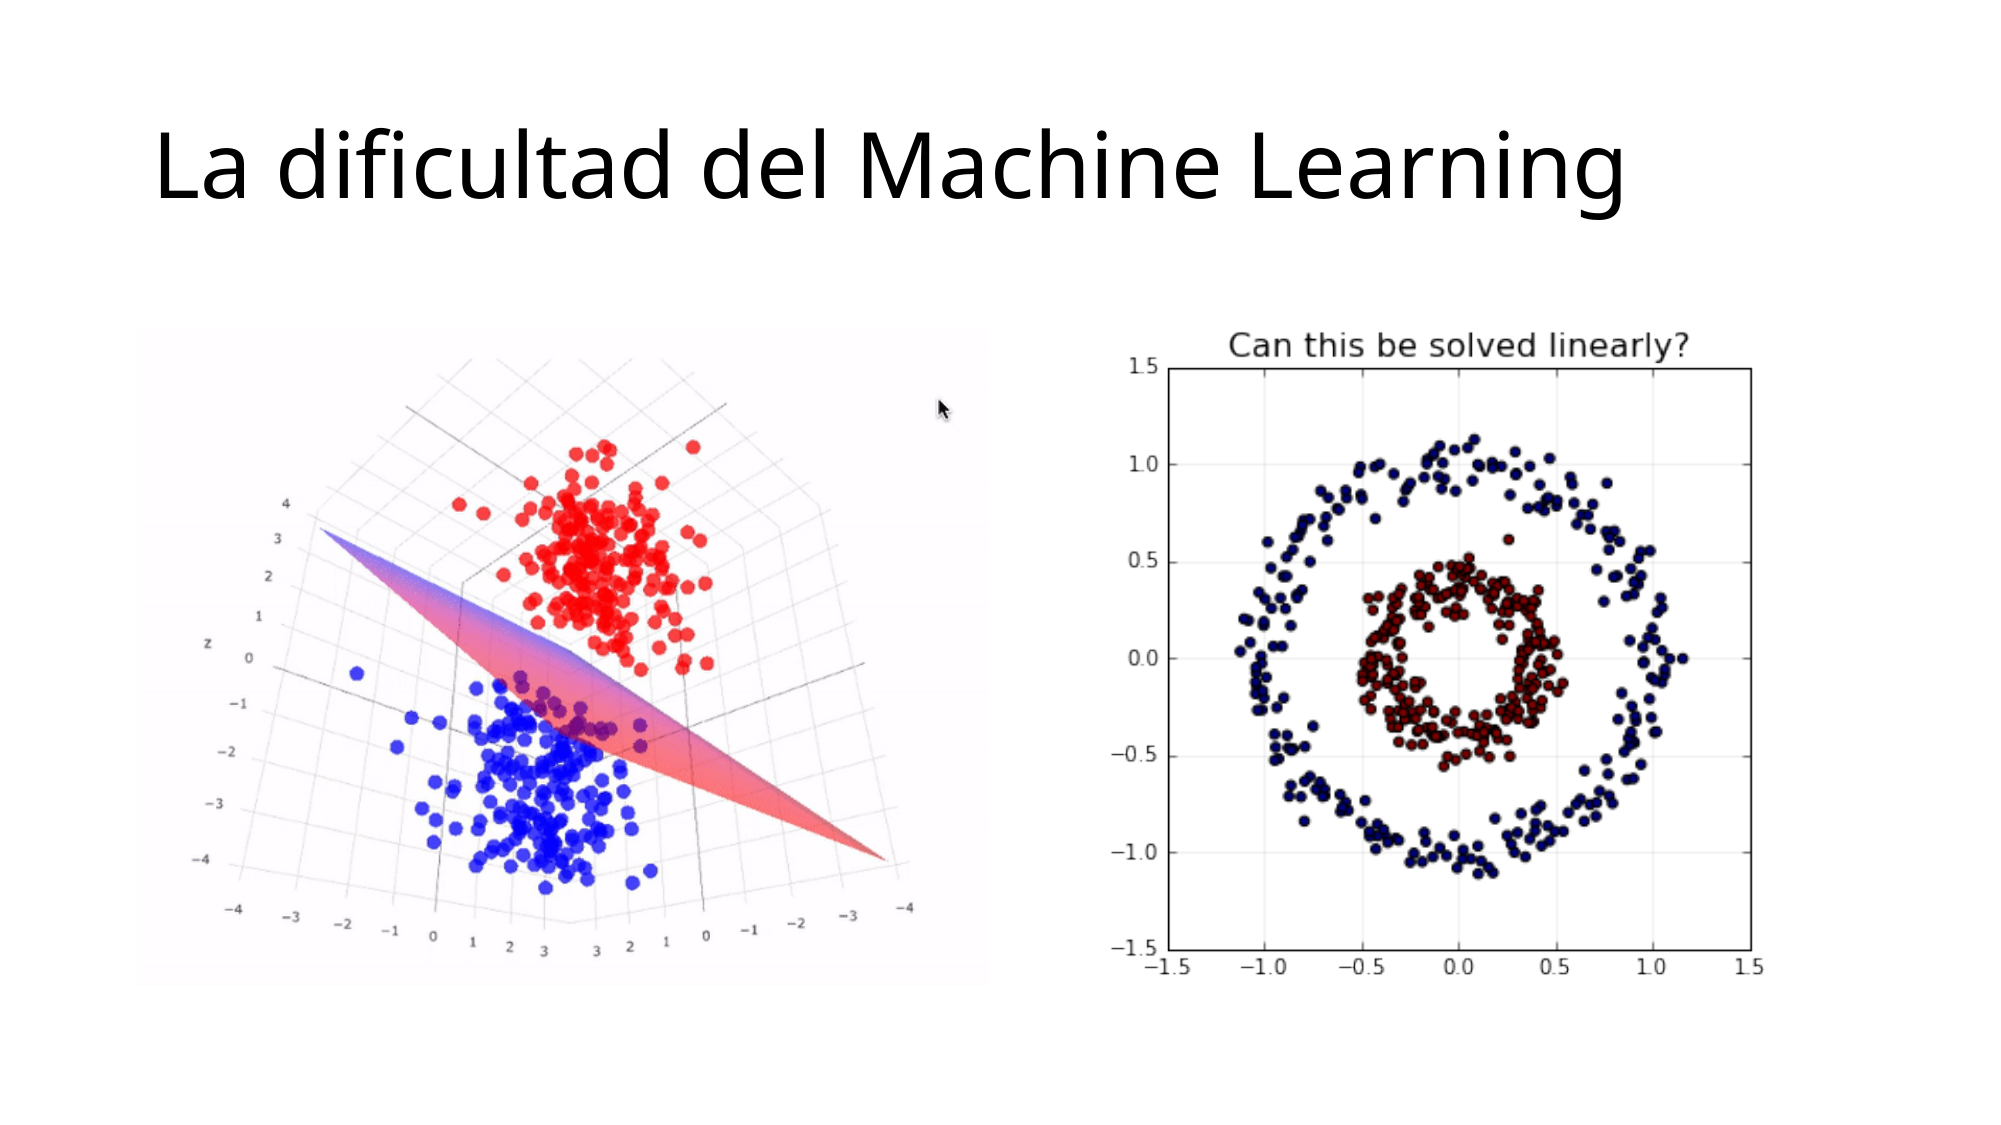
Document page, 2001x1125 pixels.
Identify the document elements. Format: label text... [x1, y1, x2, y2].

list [137, 326, 988, 986]
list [1097, 318, 1778, 994]
title La dificultad del Machine Learning [137, 59, 1863, 278]
